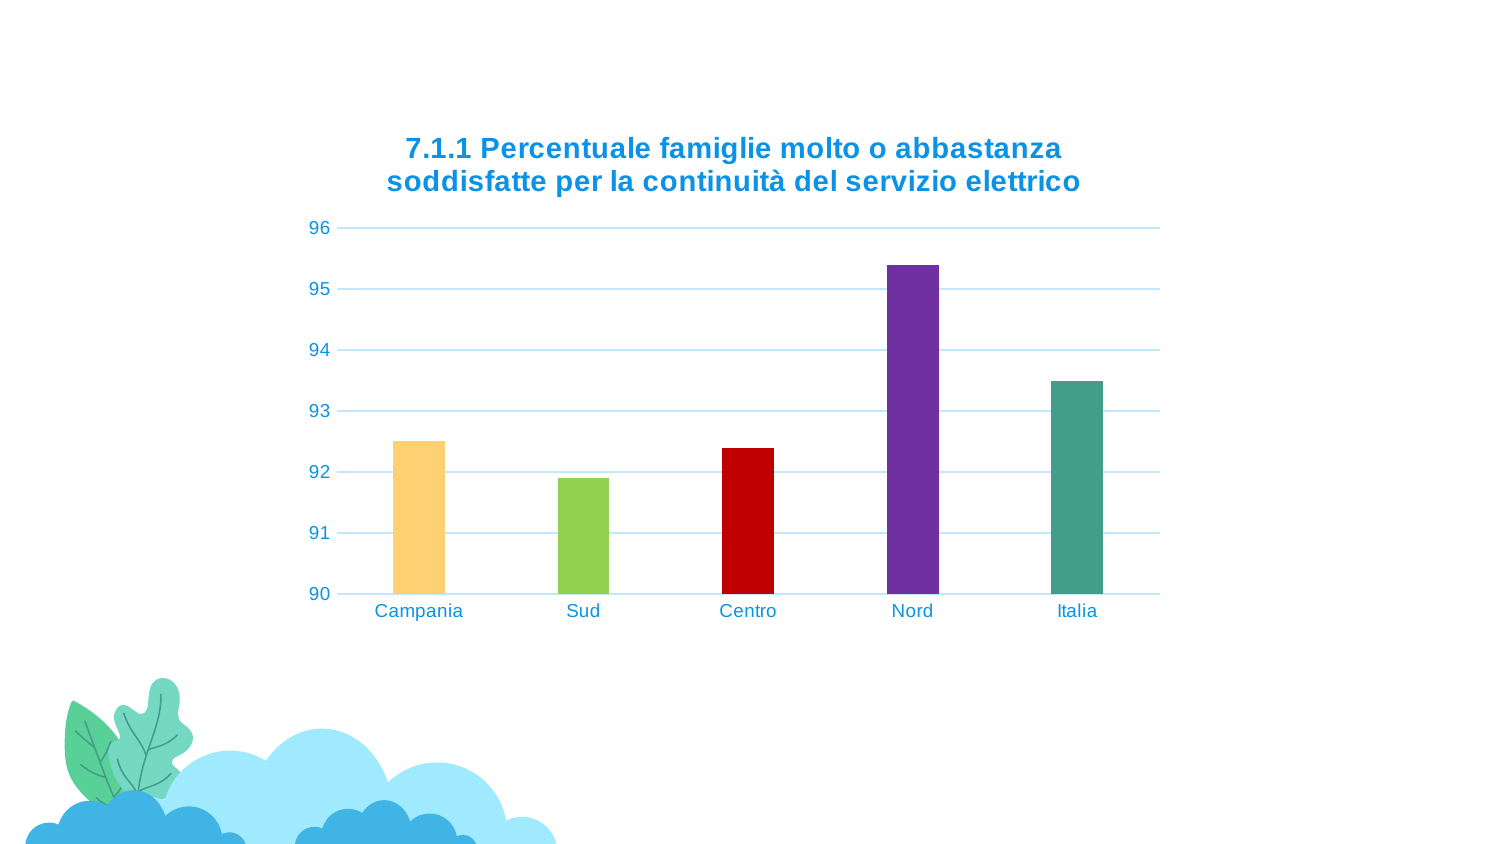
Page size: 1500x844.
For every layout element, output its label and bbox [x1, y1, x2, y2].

chart [290, 104, 1178, 633]
